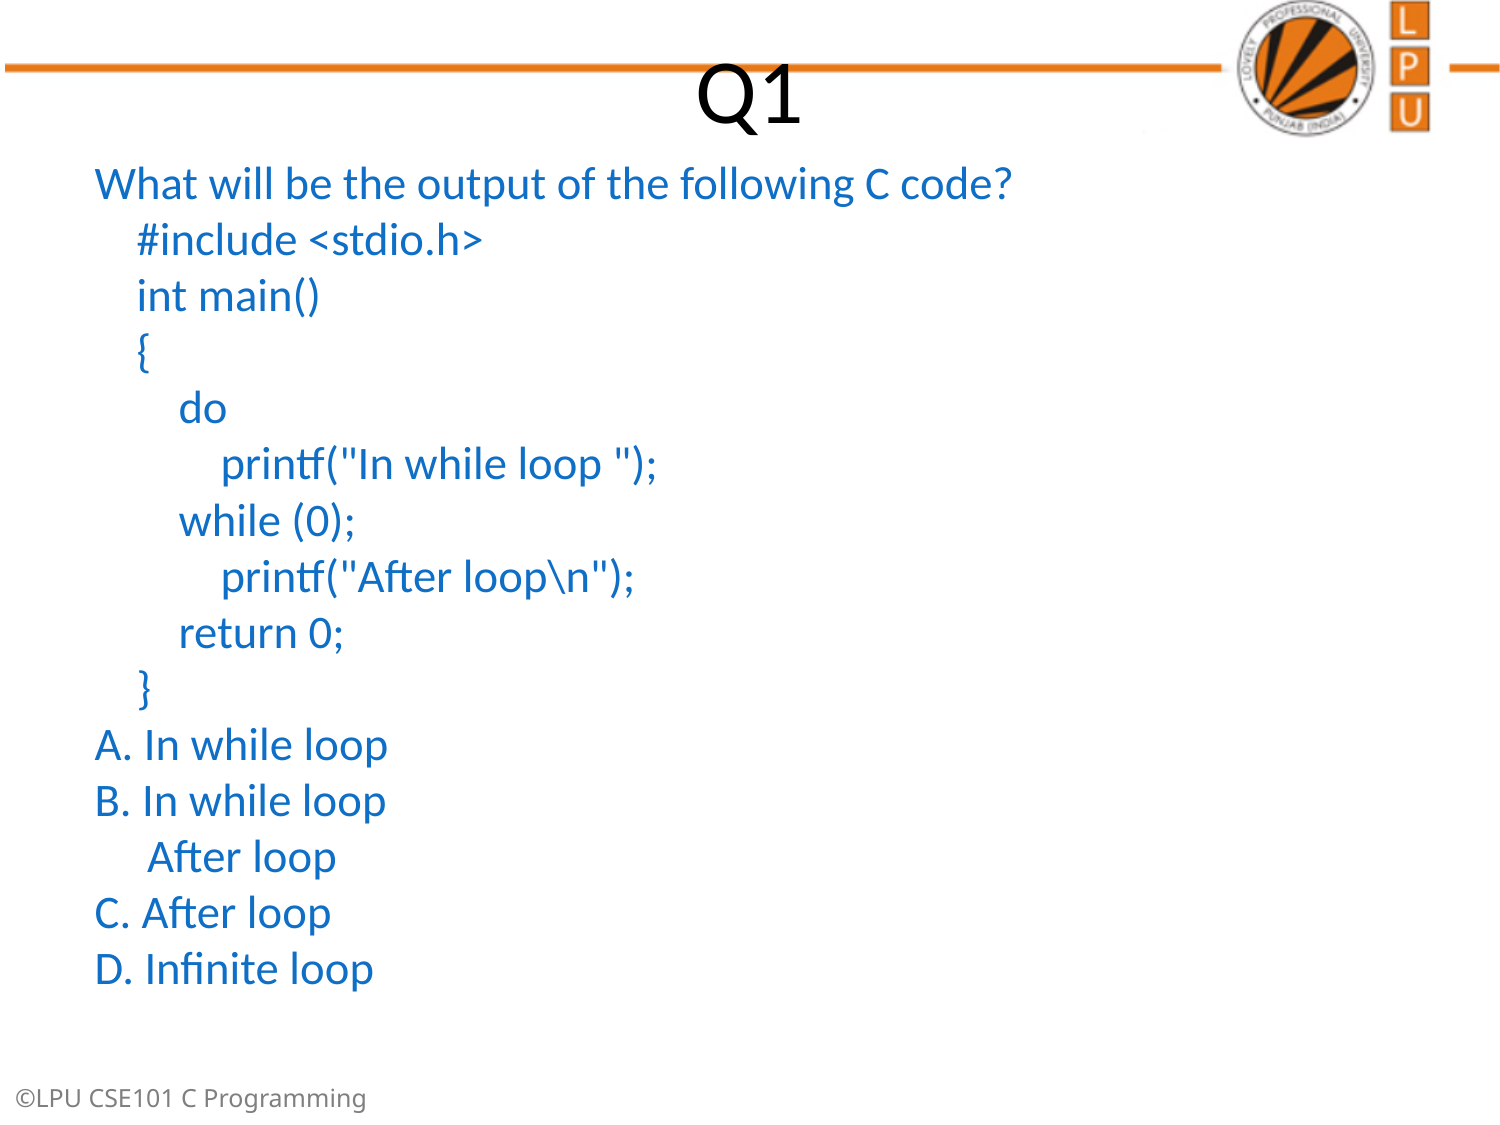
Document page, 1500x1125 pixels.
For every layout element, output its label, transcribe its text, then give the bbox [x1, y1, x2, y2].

picture [5, 0, 1500, 155]
list What will be the output of the following C code? #include <stdio.h> int main() { do printf("In while loop "); while (0); printf("After loop\n"); return 0; } A. In while loop B. In while loop After loop C. After loop D. Infinite loop [75, 157, 1425, 1005]
title Q1 [75, 45, 1425, 157]
